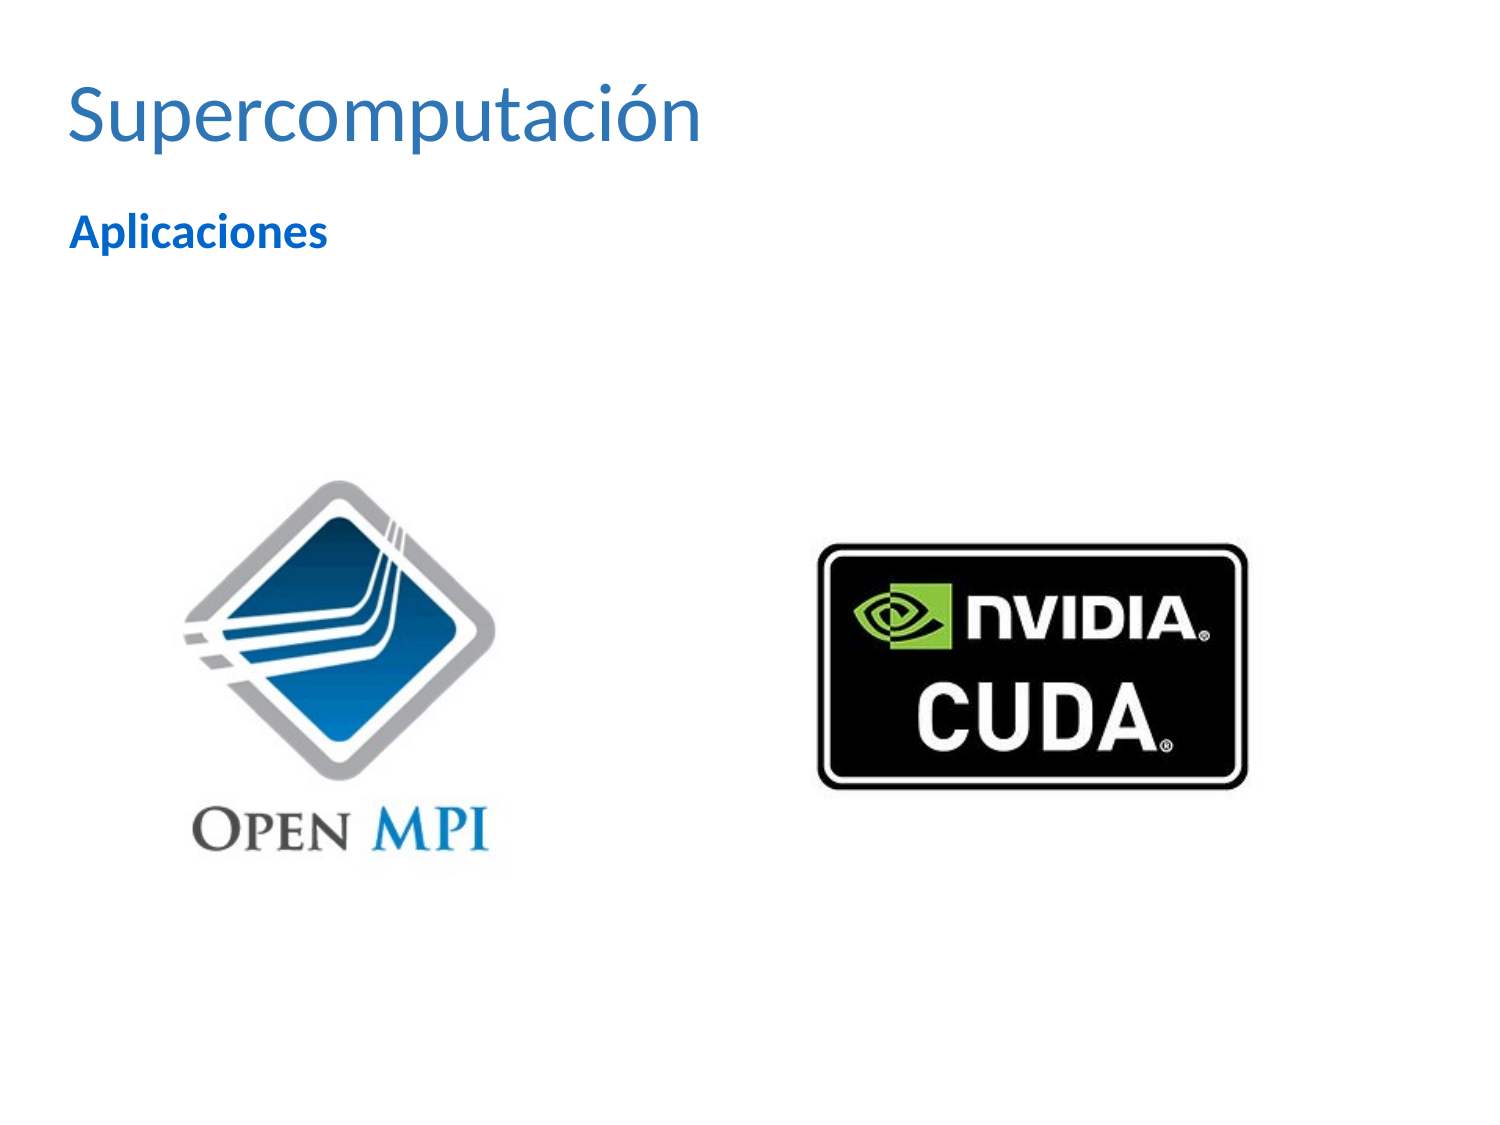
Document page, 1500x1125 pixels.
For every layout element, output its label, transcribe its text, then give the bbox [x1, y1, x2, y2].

text_box Supercomputación [53, 50, 1170, 166]
text_box Aplicaciones [54, 191, 344, 266]
picture [110, 448, 580, 886]
picture [798, 524, 1268, 810]
